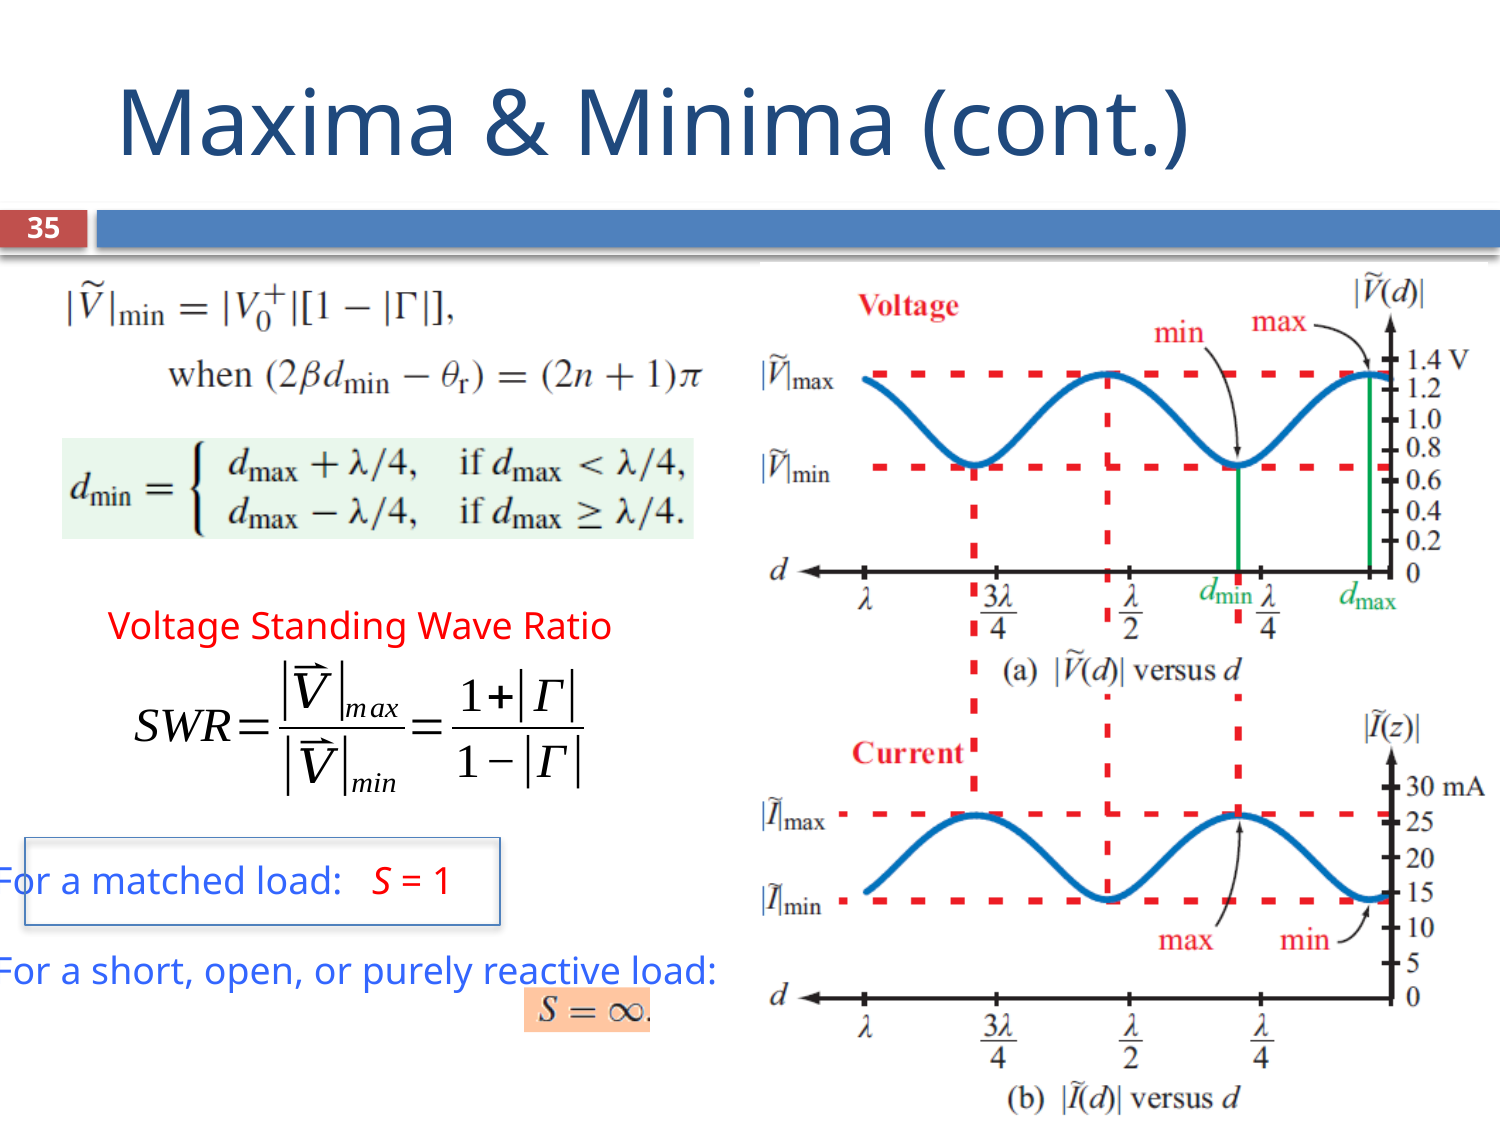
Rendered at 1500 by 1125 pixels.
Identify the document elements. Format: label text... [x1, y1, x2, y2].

picture [523, 987, 651, 1033]
text_box [24, 837, 501, 926]
picture [61, 438, 694, 540]
text_box Voltage Standing Wave Ratio [93, 594, 628, 655]
title Maxima & Minima (cont.) [100, 37, 1438, 200]
slide_number 35 [0, 208, 88, 249]
picture [760, 262, 1488, 1125]
text_box For a matched load: S = 1 For a short, open, or purely reactive load: [0, 849, 733, 1045]
picture [62, 274, 708, 401]
